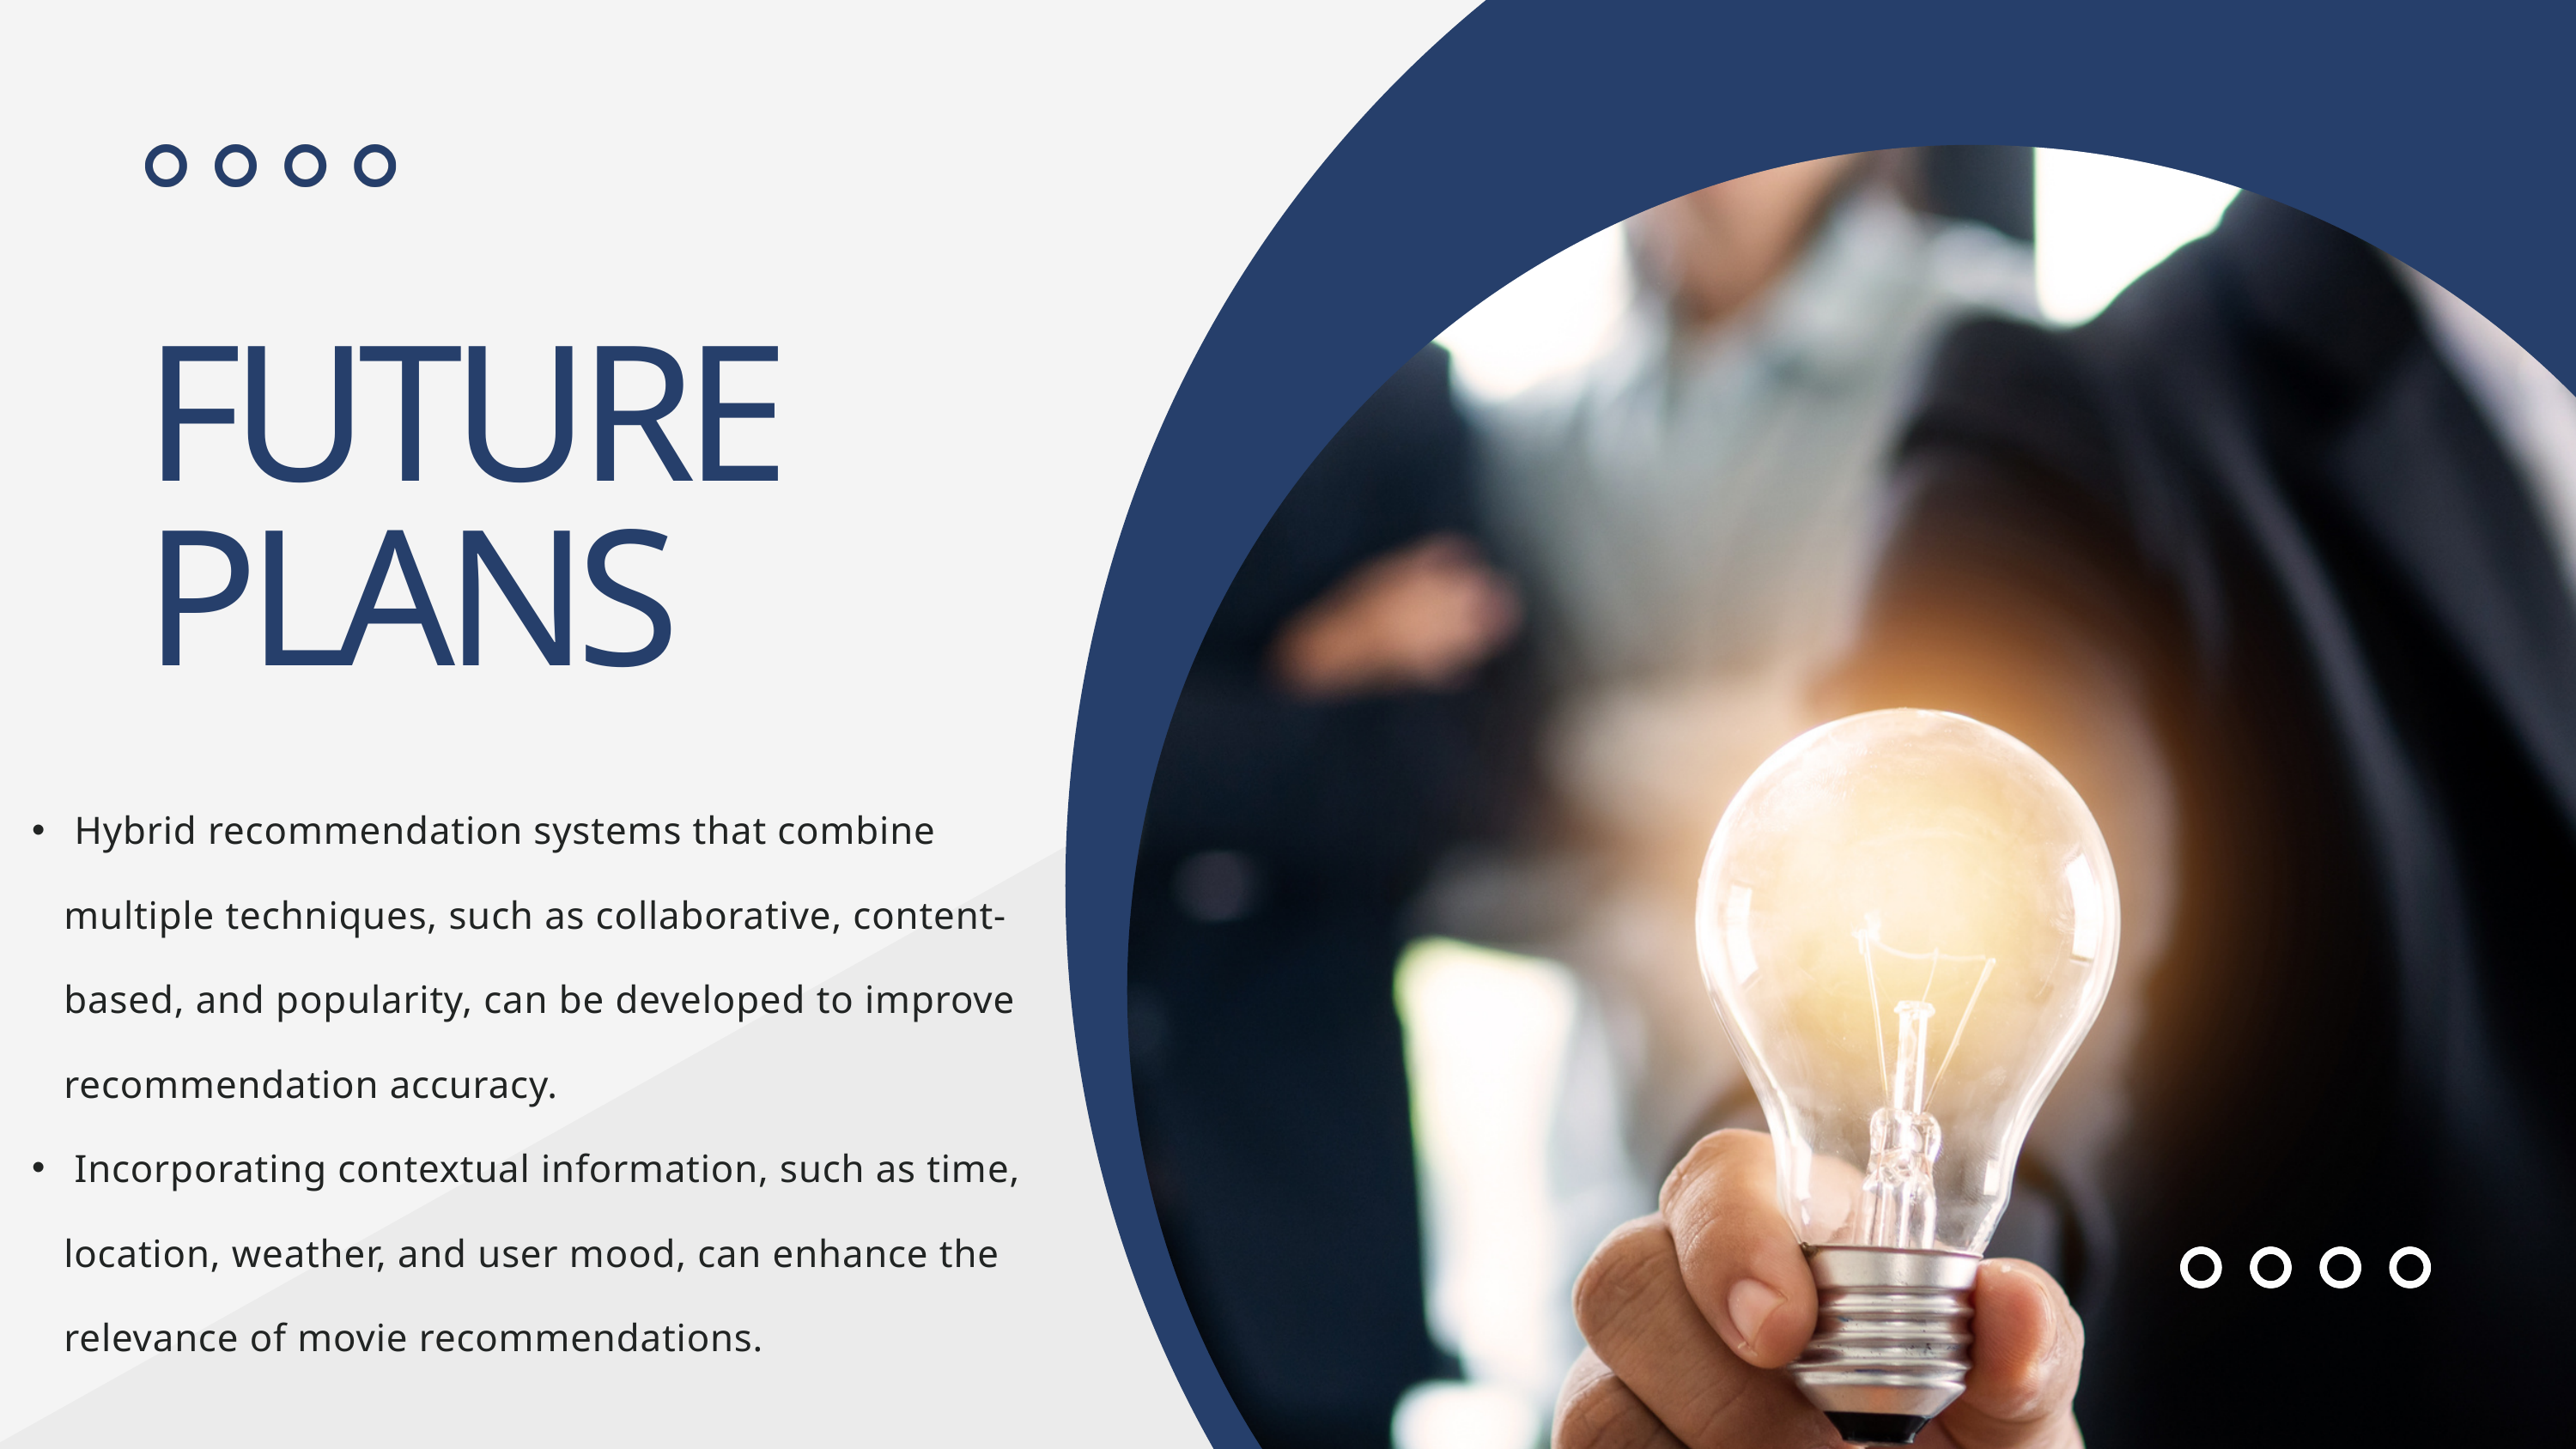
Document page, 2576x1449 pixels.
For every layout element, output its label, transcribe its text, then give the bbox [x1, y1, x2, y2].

text_box [144, 144, 397, 187]
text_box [1127, 144, 2576, 1449]
text_box [0, 852, 1054, 1449]
text_box Hybrid recommendation systems that combine multiple techniques, such as collaborative, content-based, and popularity, can be developed to improve recommendation accuracy. Incorporating contextual information, such as time, location, weather, and user mood, can enhance the relevance of movie recommendations. [0, 767, 1039, 1360]
text_box FUTURE PLANS [144, 333, 982, 704]
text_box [1060, 0, 2576, 1449]
